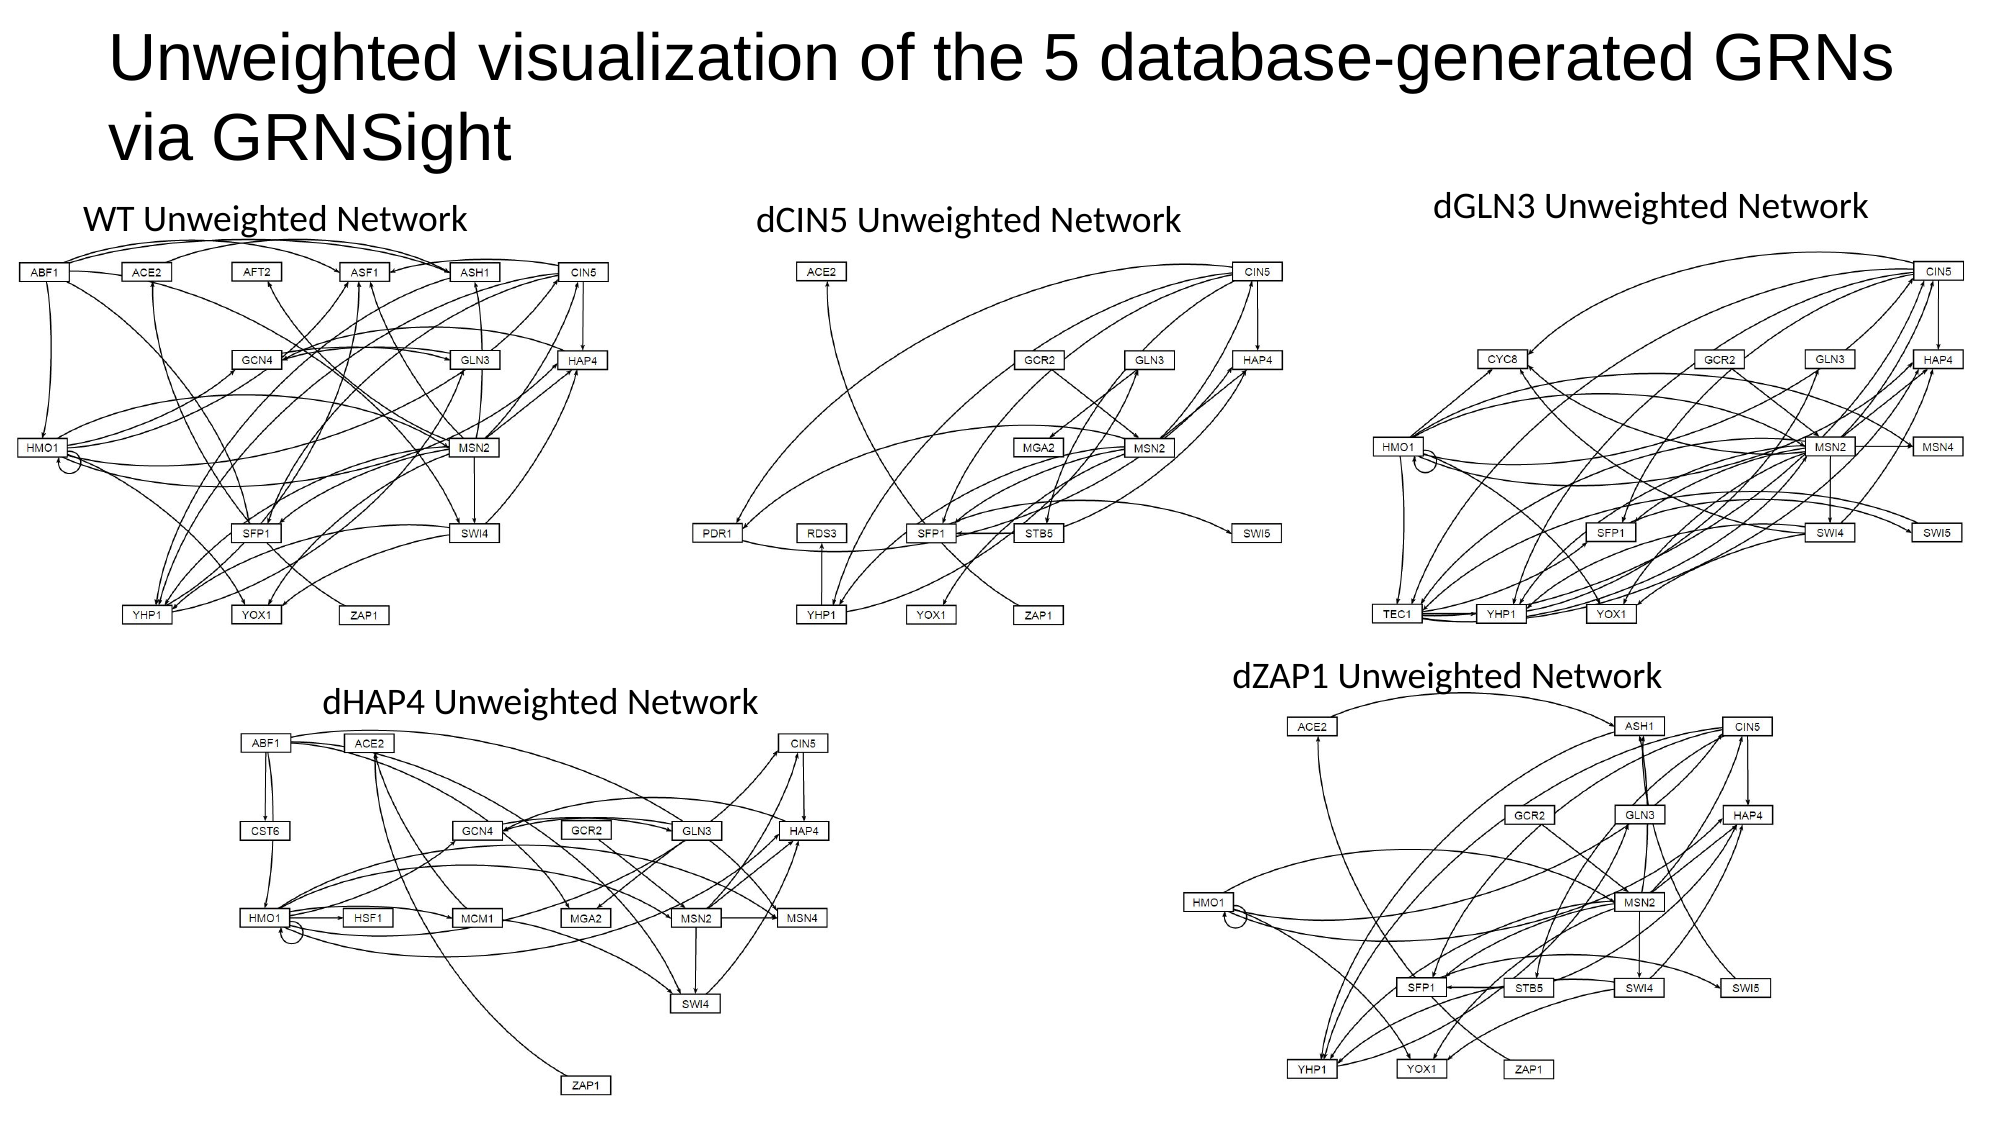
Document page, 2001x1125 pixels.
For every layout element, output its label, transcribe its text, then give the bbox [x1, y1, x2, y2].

text_box dGLN3 Unweighted Network [1418, 173, 1937, 233]
picture [1328, 233, 2001, 654]
picture [1138, 673, 1816, 1094]
text_box dHAP4 Unweighted Network [307, 670, 826, 704]
text_box WT Unweighted Network [68, 186, 587, 233]
picture [0, 233, 1326, 654]
text_box Unweighted visualization of the 5 database-generated GRNs via GRNSight [93, 6, 1912, 181]
picture [194, 704, 872, 1125]
text_box dZAP1 Unweighted Network [1217, 643, 1736, 673]
text_box dCIN5 Unweighted Network [741, 187, 1260, 233]
